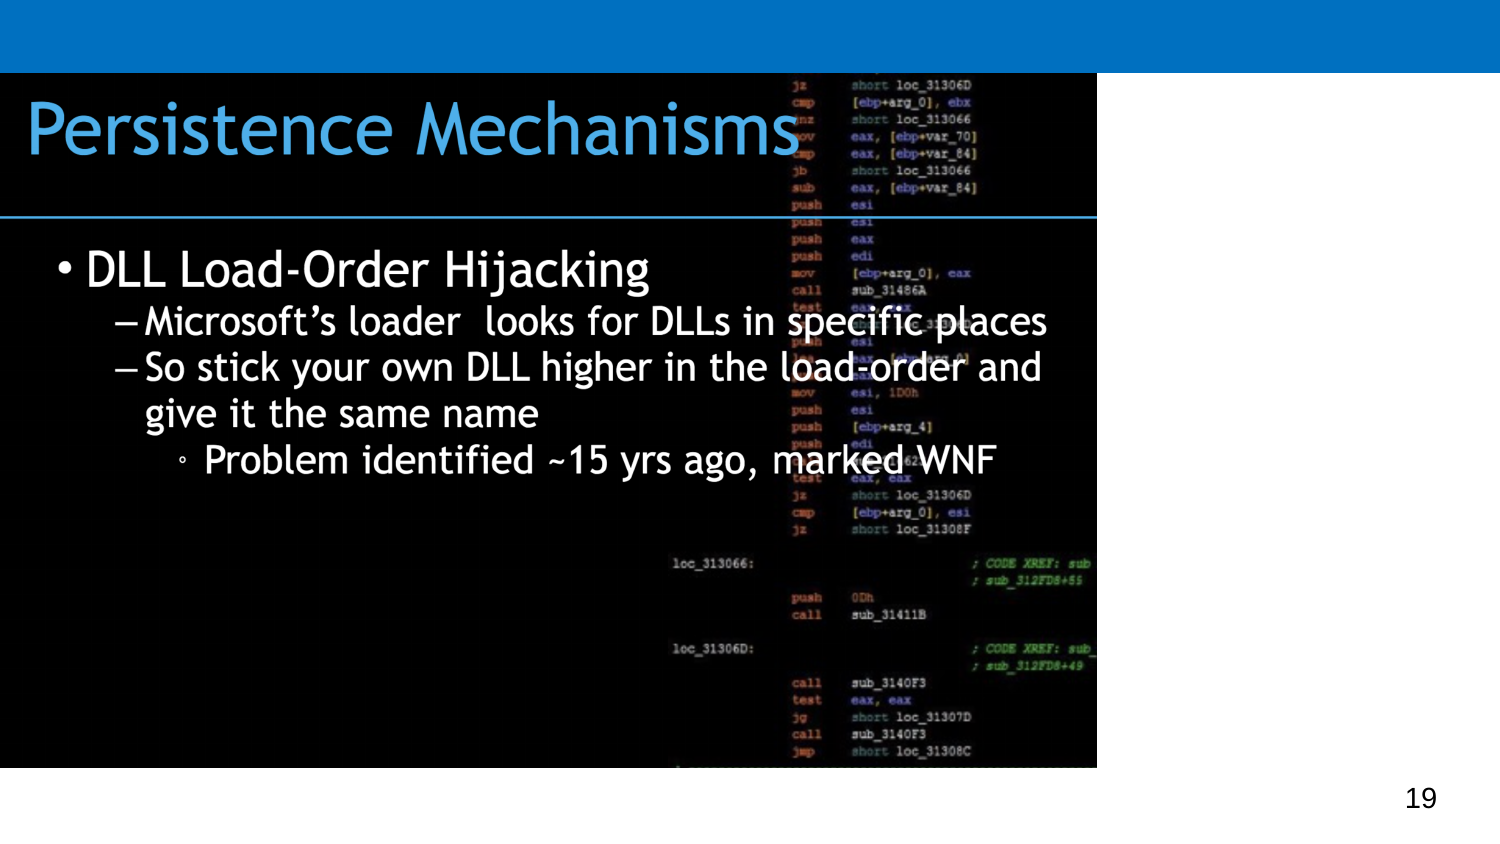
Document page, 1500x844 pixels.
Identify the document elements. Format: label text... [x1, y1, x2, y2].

slide_number 19 [1389, 764, 1480, 830]
picture [0, 73, 1097, 768]
